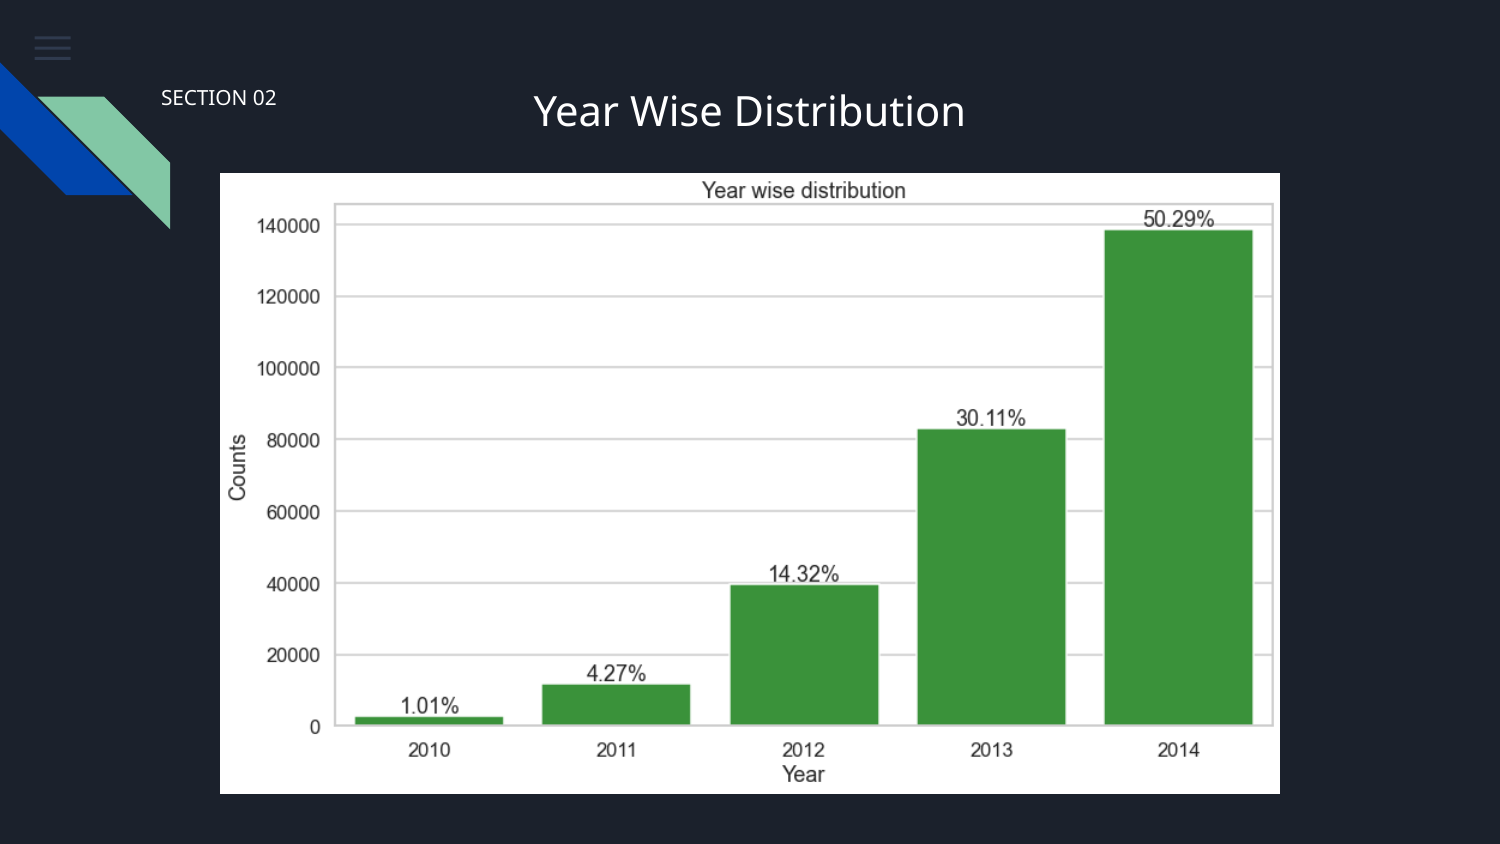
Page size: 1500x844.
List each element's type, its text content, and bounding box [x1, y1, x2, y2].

title SECTION 02 [146, 69, 330, 127]
title Year Wise Distribution [172, 69, 1328, 174]
picture [220, 173, 1280, 794]
